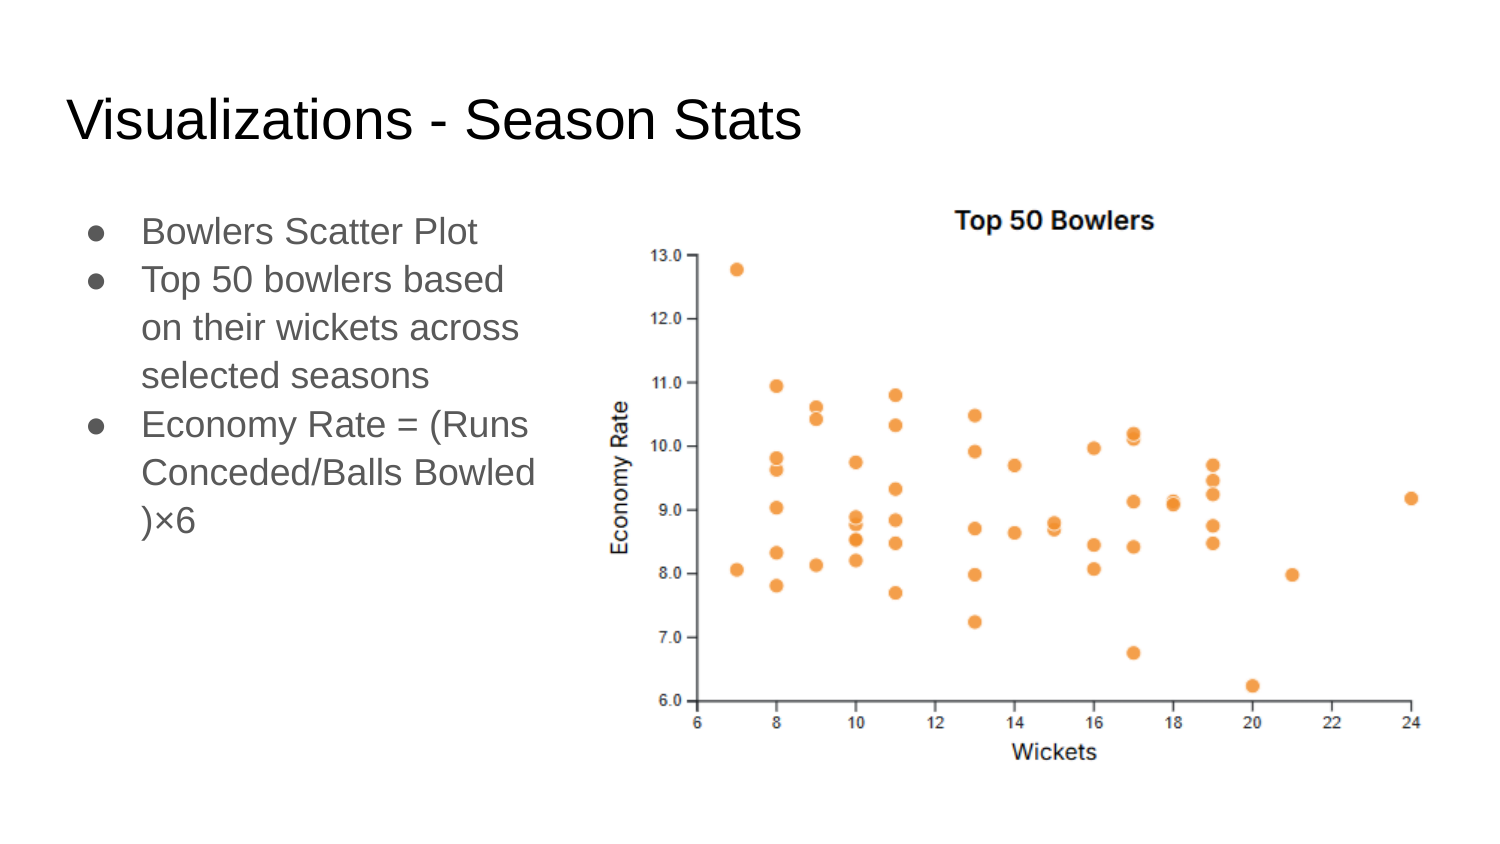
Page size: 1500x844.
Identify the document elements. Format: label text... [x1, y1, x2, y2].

picture [596, 191, 1476, 787]
title Visualizations - Season Stats [51, 72, 1449, 167]
list Bowlers Scatter Plot Top 50 bowlers based on their wickets across selected seasons Economy Rate = (Runs Conceded/Balls Bowled ​)×6 [51, 189, 572, 750]
